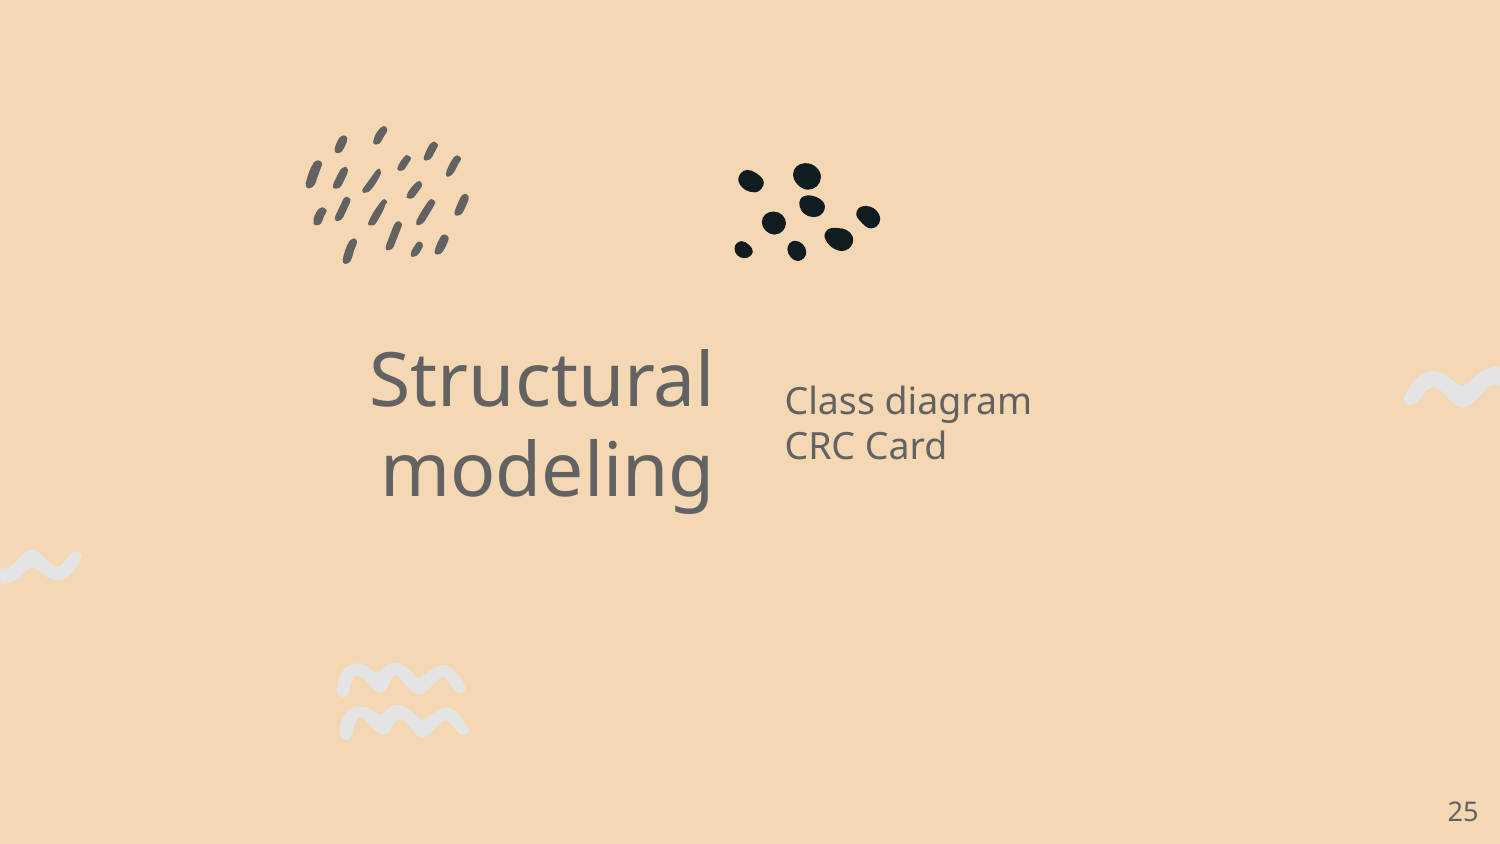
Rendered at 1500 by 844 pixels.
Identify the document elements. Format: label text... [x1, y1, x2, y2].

subtitle Class diagram CRC Card [769, 357, 1384, 486]
title Structural modeling [116, 357, 731, 486]
slide_number ‹#› [1403, 779, 1494, 844]
